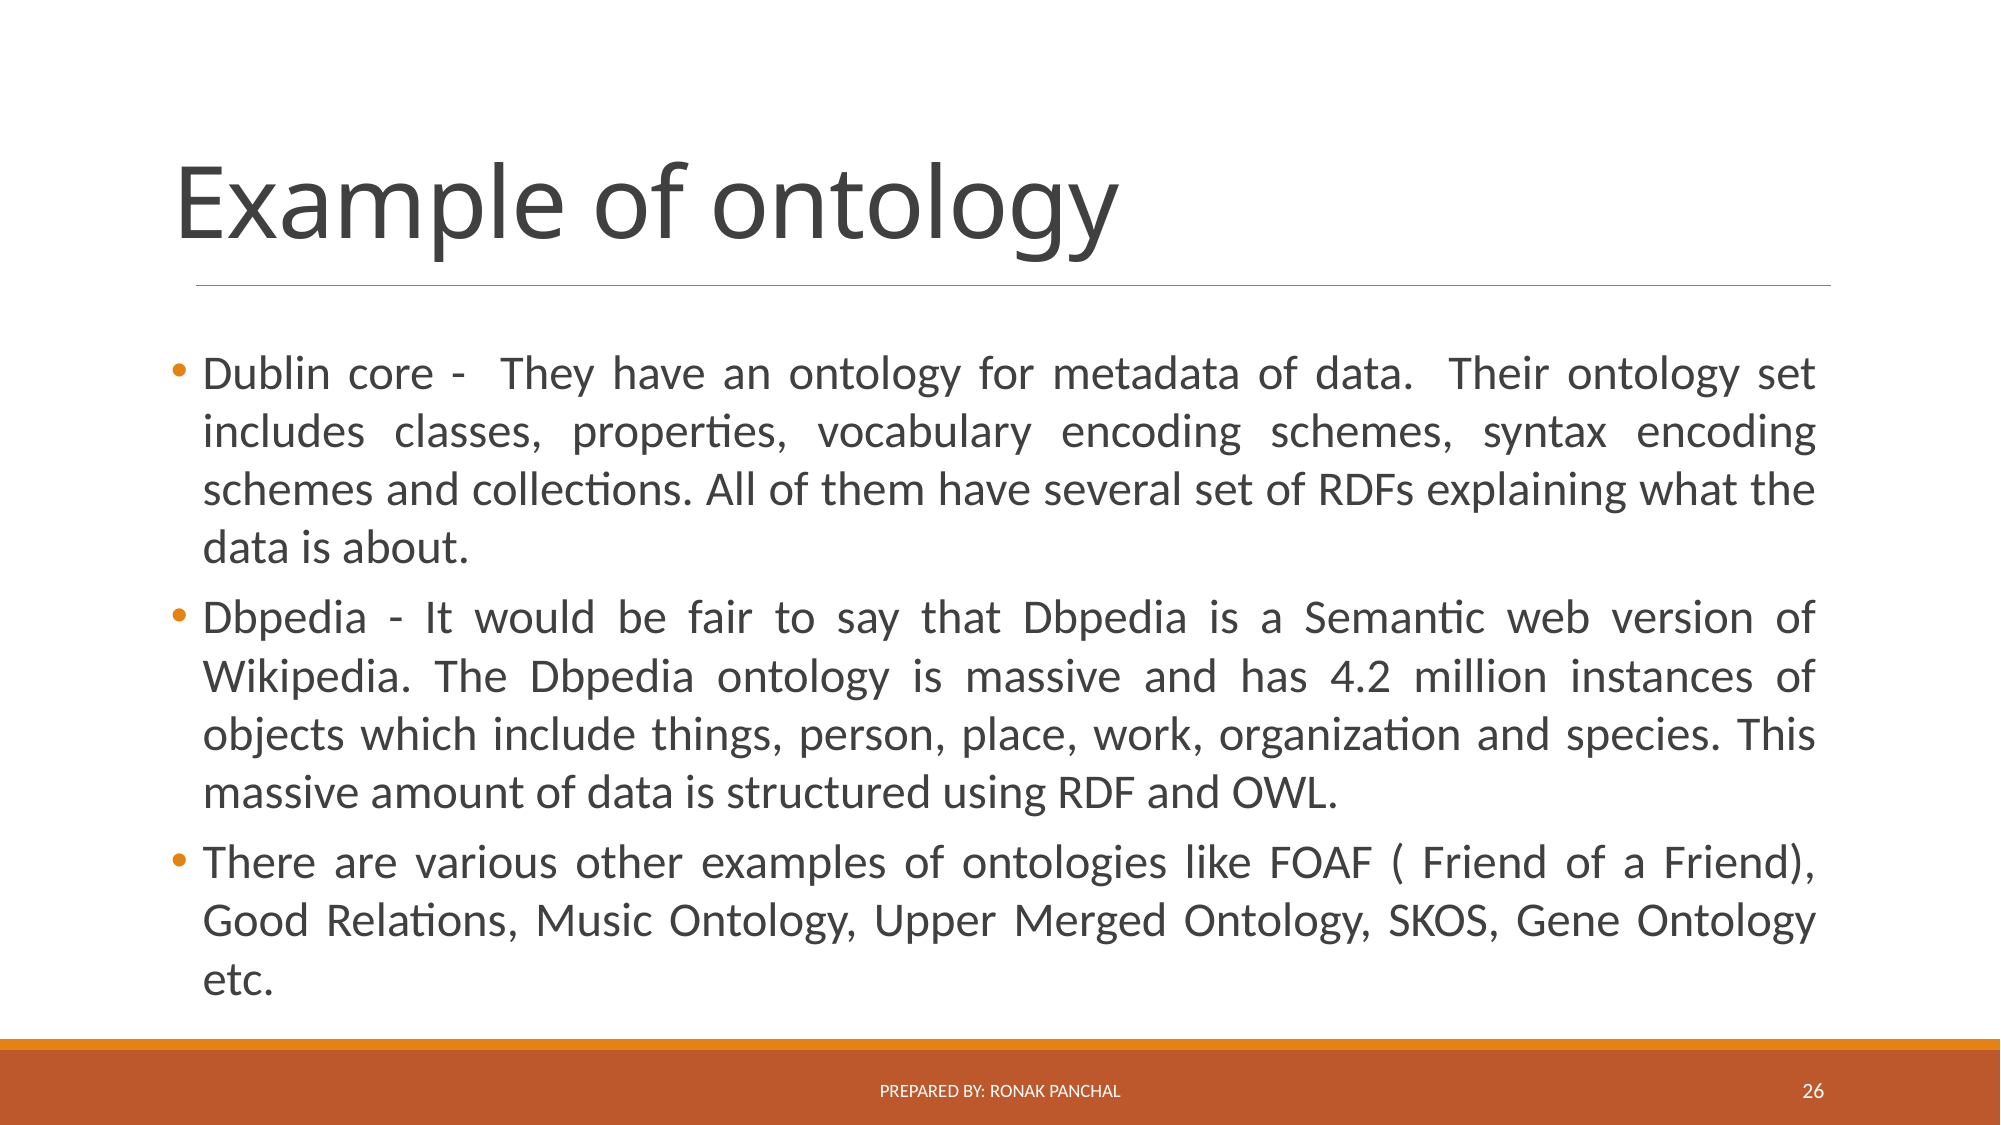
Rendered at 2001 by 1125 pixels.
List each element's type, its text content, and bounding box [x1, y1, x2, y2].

slide_number 26 [1624, 1059, 1840, 1120]
list Dublin core - They have an ontology for metadata of data. Their ontology set includes classes, properties, vocabulary encoding schemes, syntax encoding schemes and collections. All of them have several set of RDFs explaining what the data is about. Dbpedia - It would be fair to say that Dbpedia is a Semantic web version of Wikipedia. The Dbpedia ontology is massive and has 4.2 million instances of objects which include things, person, place, work, organization and species. This massive amount of data is structured using RDF and OWL. There are various other examples of ontologies like FOAF ( Friend of a Friend), Good Relations, Music Ontology, Upper Merged Ontology, SKOS, Gene Ontology etc. [112, 333, 1818, 1017]
title Example of ontology [157, 48, 1863, 267]
footer Prepared By: Ronak Panchal [604, 1059, 1396, 1120]
